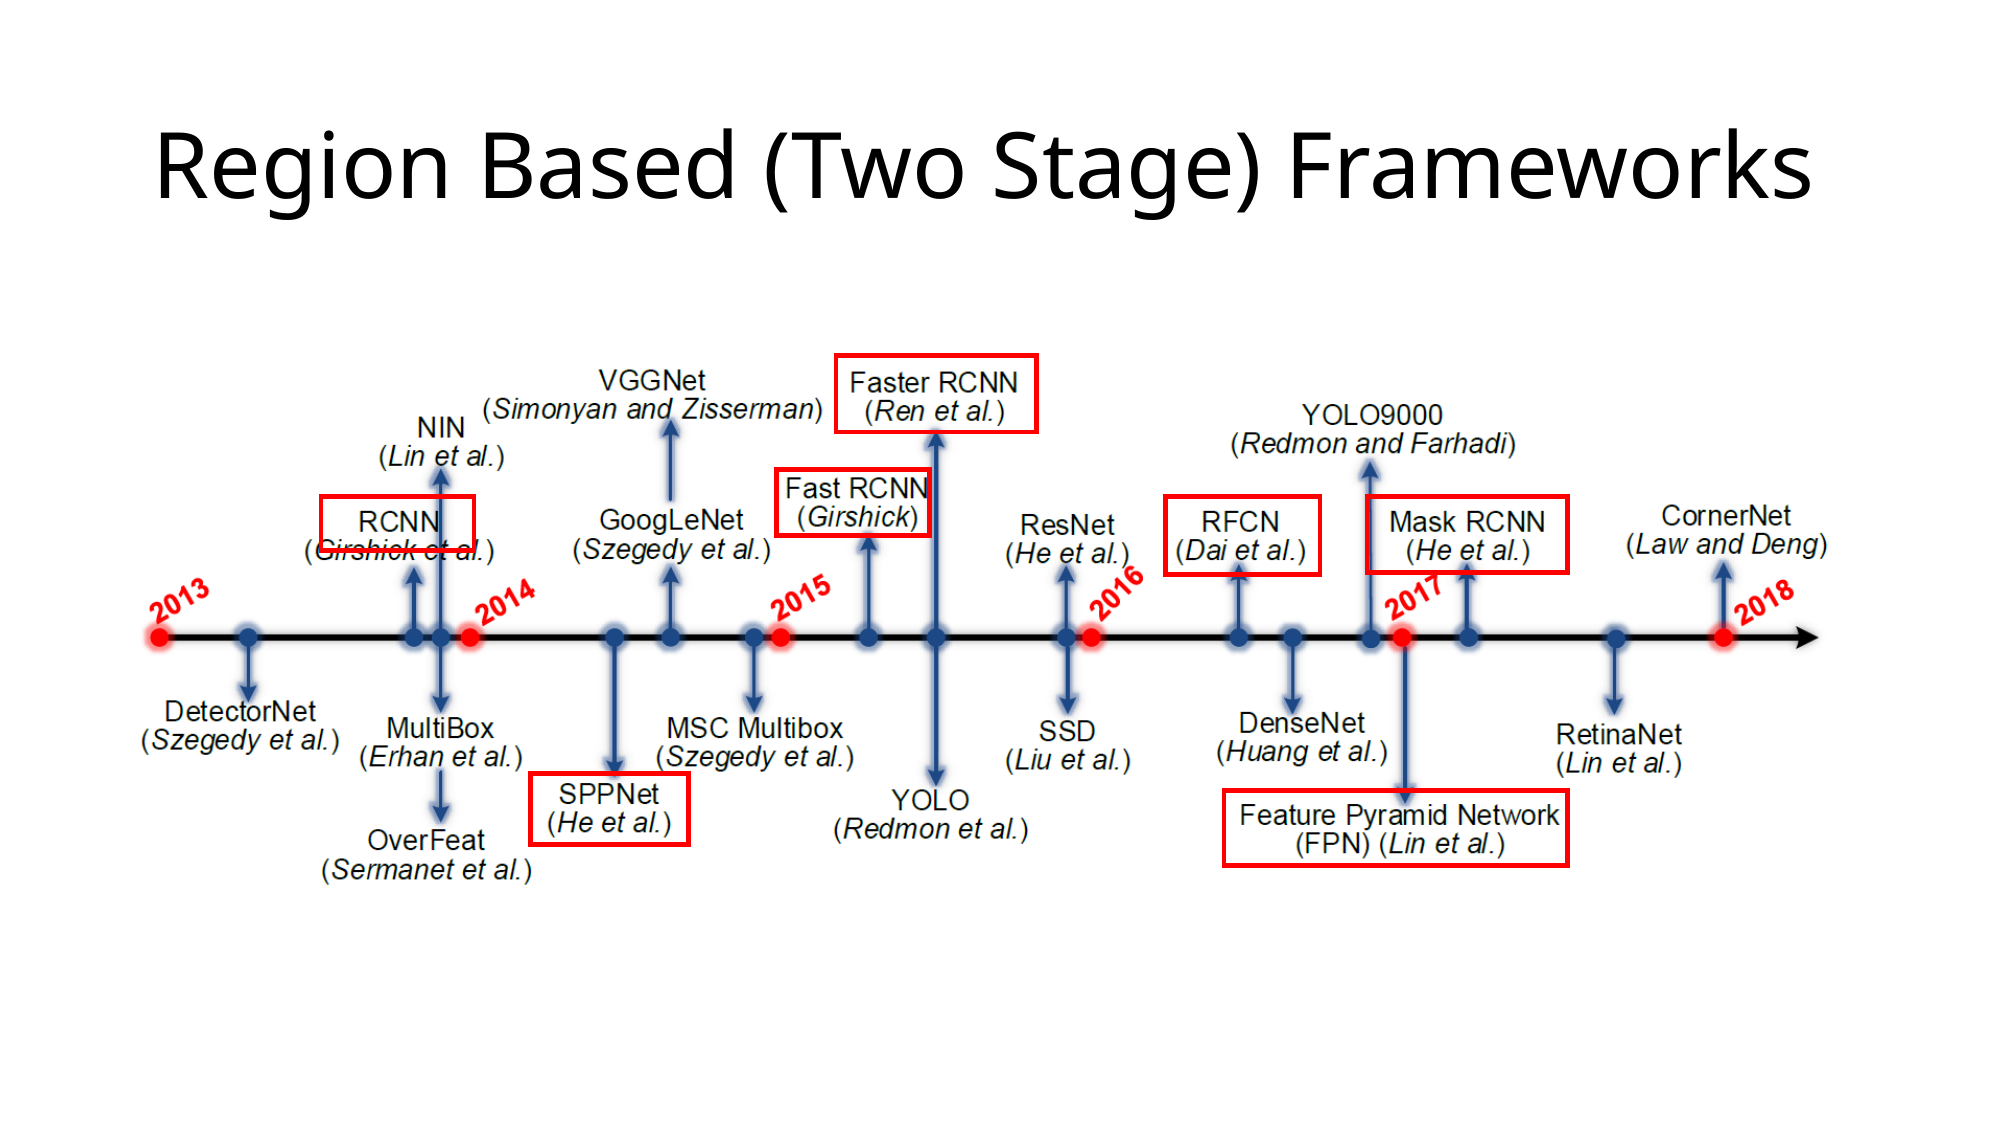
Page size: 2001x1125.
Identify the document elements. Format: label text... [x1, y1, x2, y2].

title Region Based (Two Stage) Frameworks [137, 59, 1863, 278]
picture [108, 358, 1848, 891]
